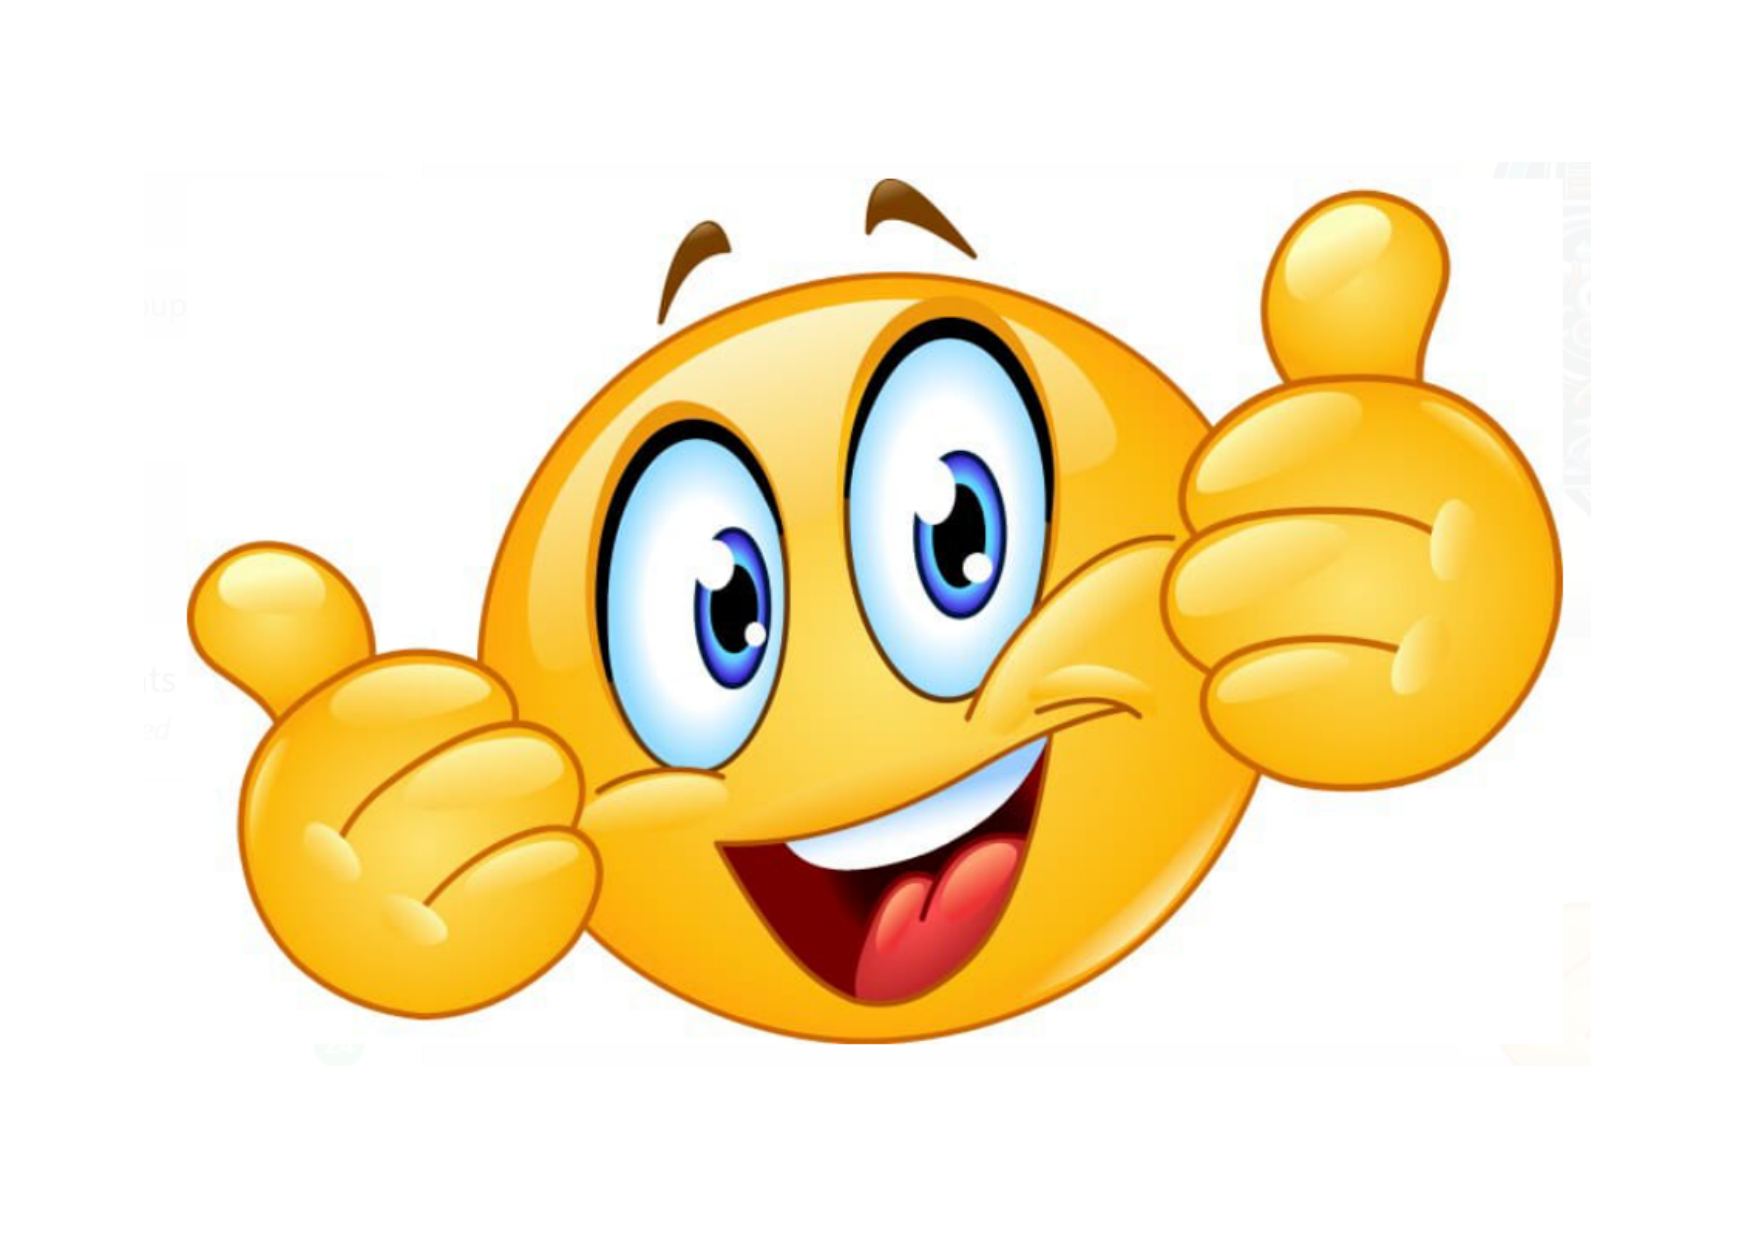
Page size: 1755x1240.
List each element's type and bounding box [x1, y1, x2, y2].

picture [144, 162, 1592, 1066]
